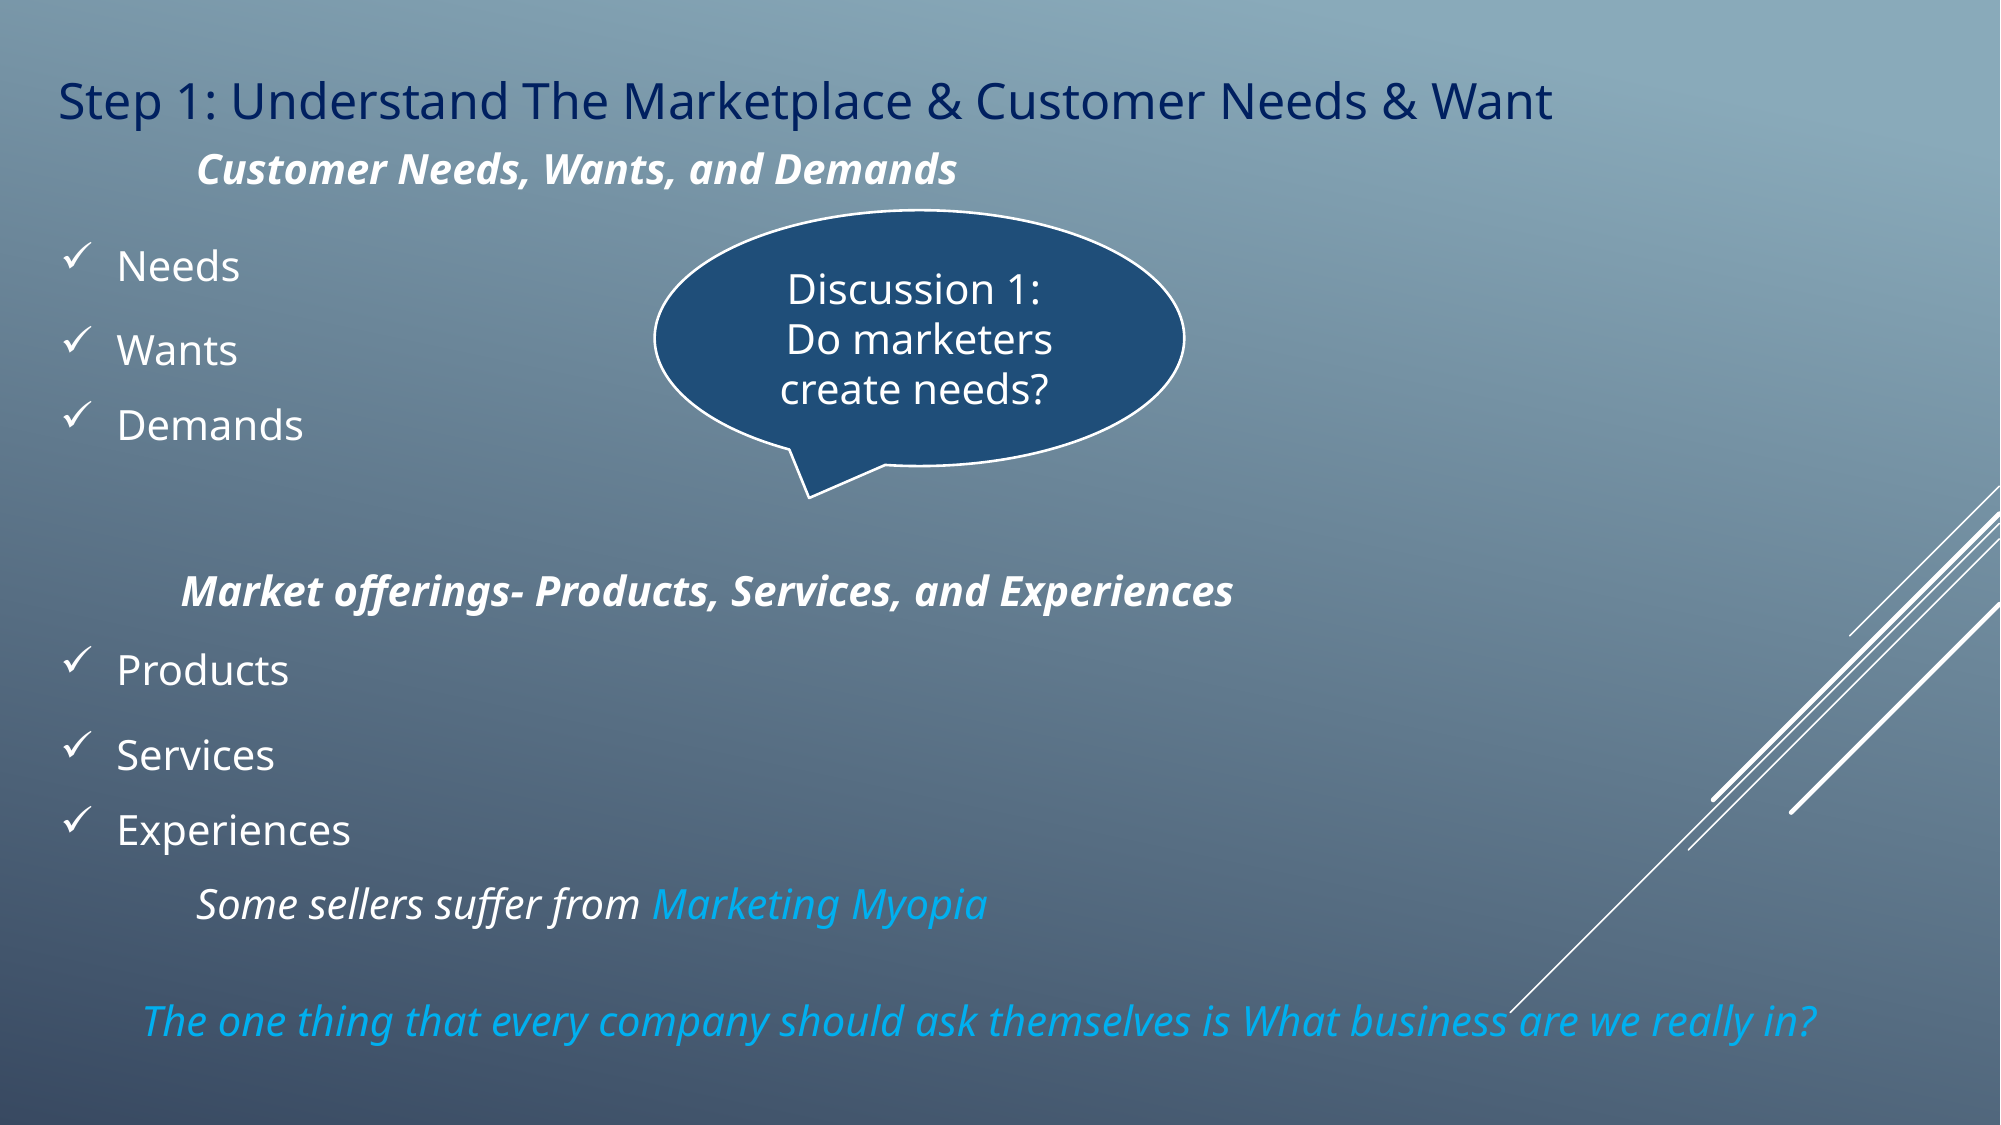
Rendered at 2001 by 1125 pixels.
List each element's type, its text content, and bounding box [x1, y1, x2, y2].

text_box The one thing that every company should ask themselves is What business are we really in? [126, 987, 2000, 1052]
text_box Market offerings- Products, Services, and Experiences [165, 556, 1300, 622]
text_box Needs [45, 231, 435, 297]
text_box Step 1: Understand The Marketplace & Customer Needs & Want [0, 61, 1720, 182]
text_box Services [45, 721, 505, 787]
text_box Some sellers suffer from Marketing Myopia [181, 870, 1383, 936]
text_box Wants [45, 316, 435, 382]
text_box Experiences [45, 796, 505, 861]
text_box Products [45, 636, 505, 702]
text_box Demands [45, 391, 435, 457]
text_box Customer Needs, Wants, and Demands [181, 135, 1043, 201]
text_box Discussion 1: Do marketers create needs? [653, 208, 1186, 500]
